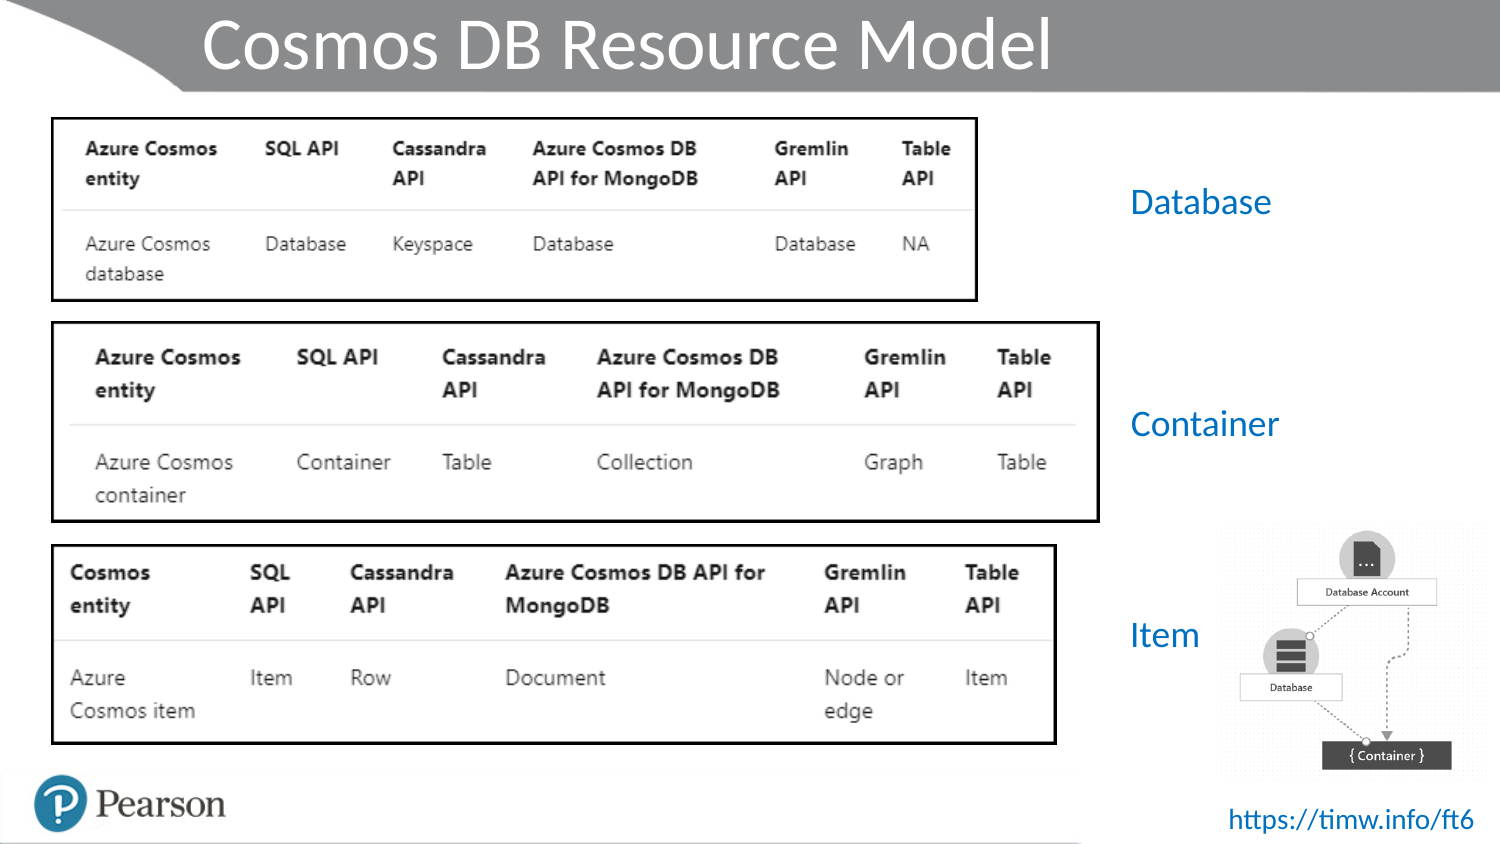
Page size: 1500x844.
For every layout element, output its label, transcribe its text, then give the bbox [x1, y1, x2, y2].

title Cosmos DB Resource Model [187, 0, 1426, 79]
text_box https://timw.info/ft6 [1213, 793, 1500, 843]
text_box Database [1115, 169, 1288, 230]
text_box Item [1115, 603, 1214, 663]
text_box Container [1116, 391, 1295, 452]
picture [0, 0, 1500, 844]
